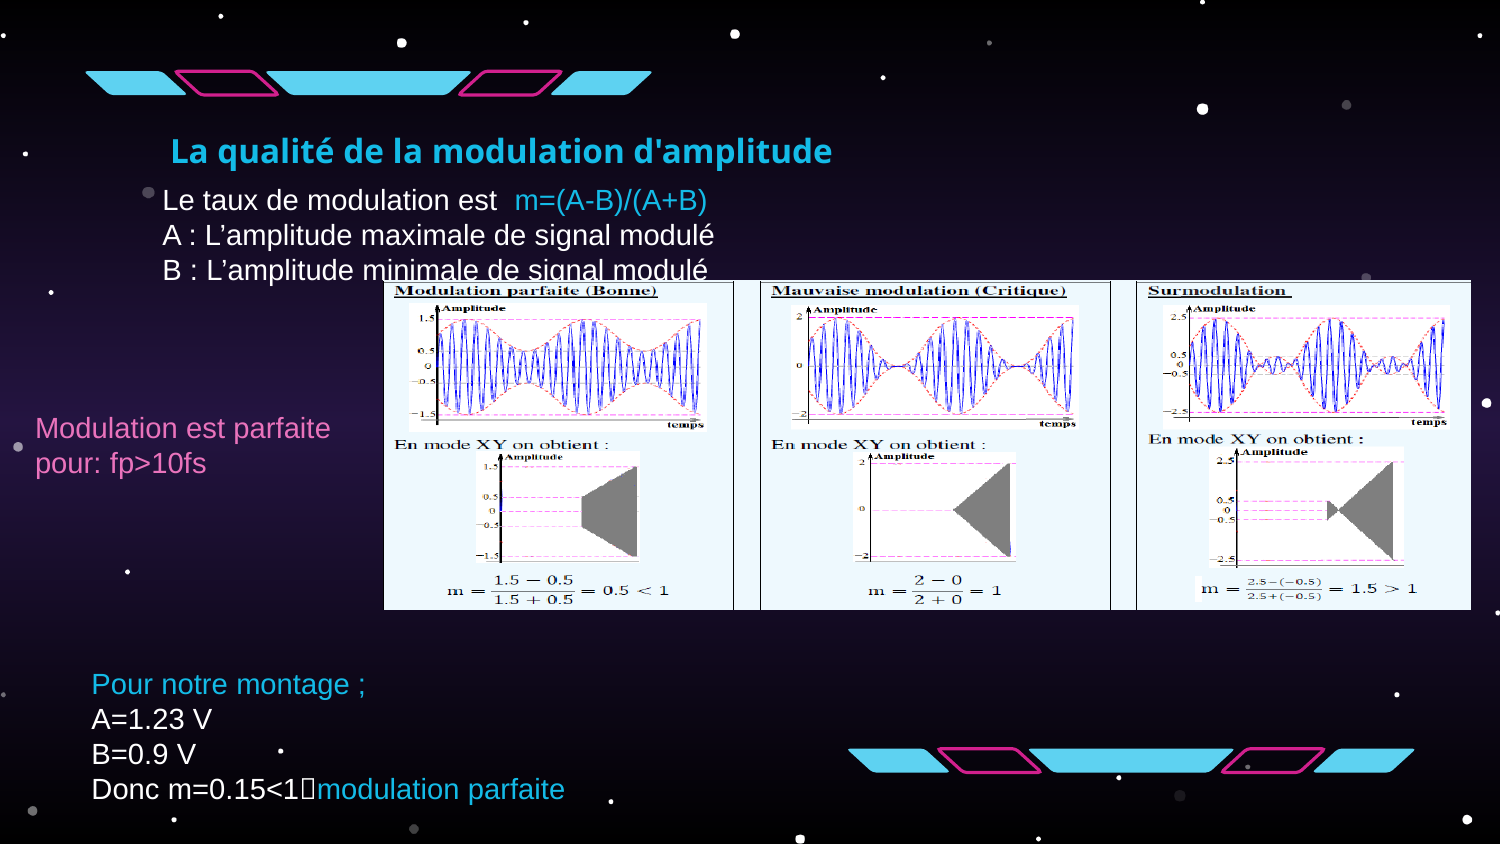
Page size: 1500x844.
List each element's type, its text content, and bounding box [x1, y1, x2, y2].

text_box Le taux de modulation est m=(A-B)/(A+B) A : L’amplitude maximale de signal modulé B : L’amplitude minimale de signal modulé [147, 173, 951, 364]
picture [0, 0, 1500, 844]
text_box Pour notre montage ; A=1.23 V B=0.9 V Donc m=0.15<1modulation parfaite [76, 658, 798, 844]
title La qualité de la modulation d'amplitude [147, 114, 857, 173]
text_box Modulation est parfaite pour: fp>10fs [20, 402, 378, 487]
